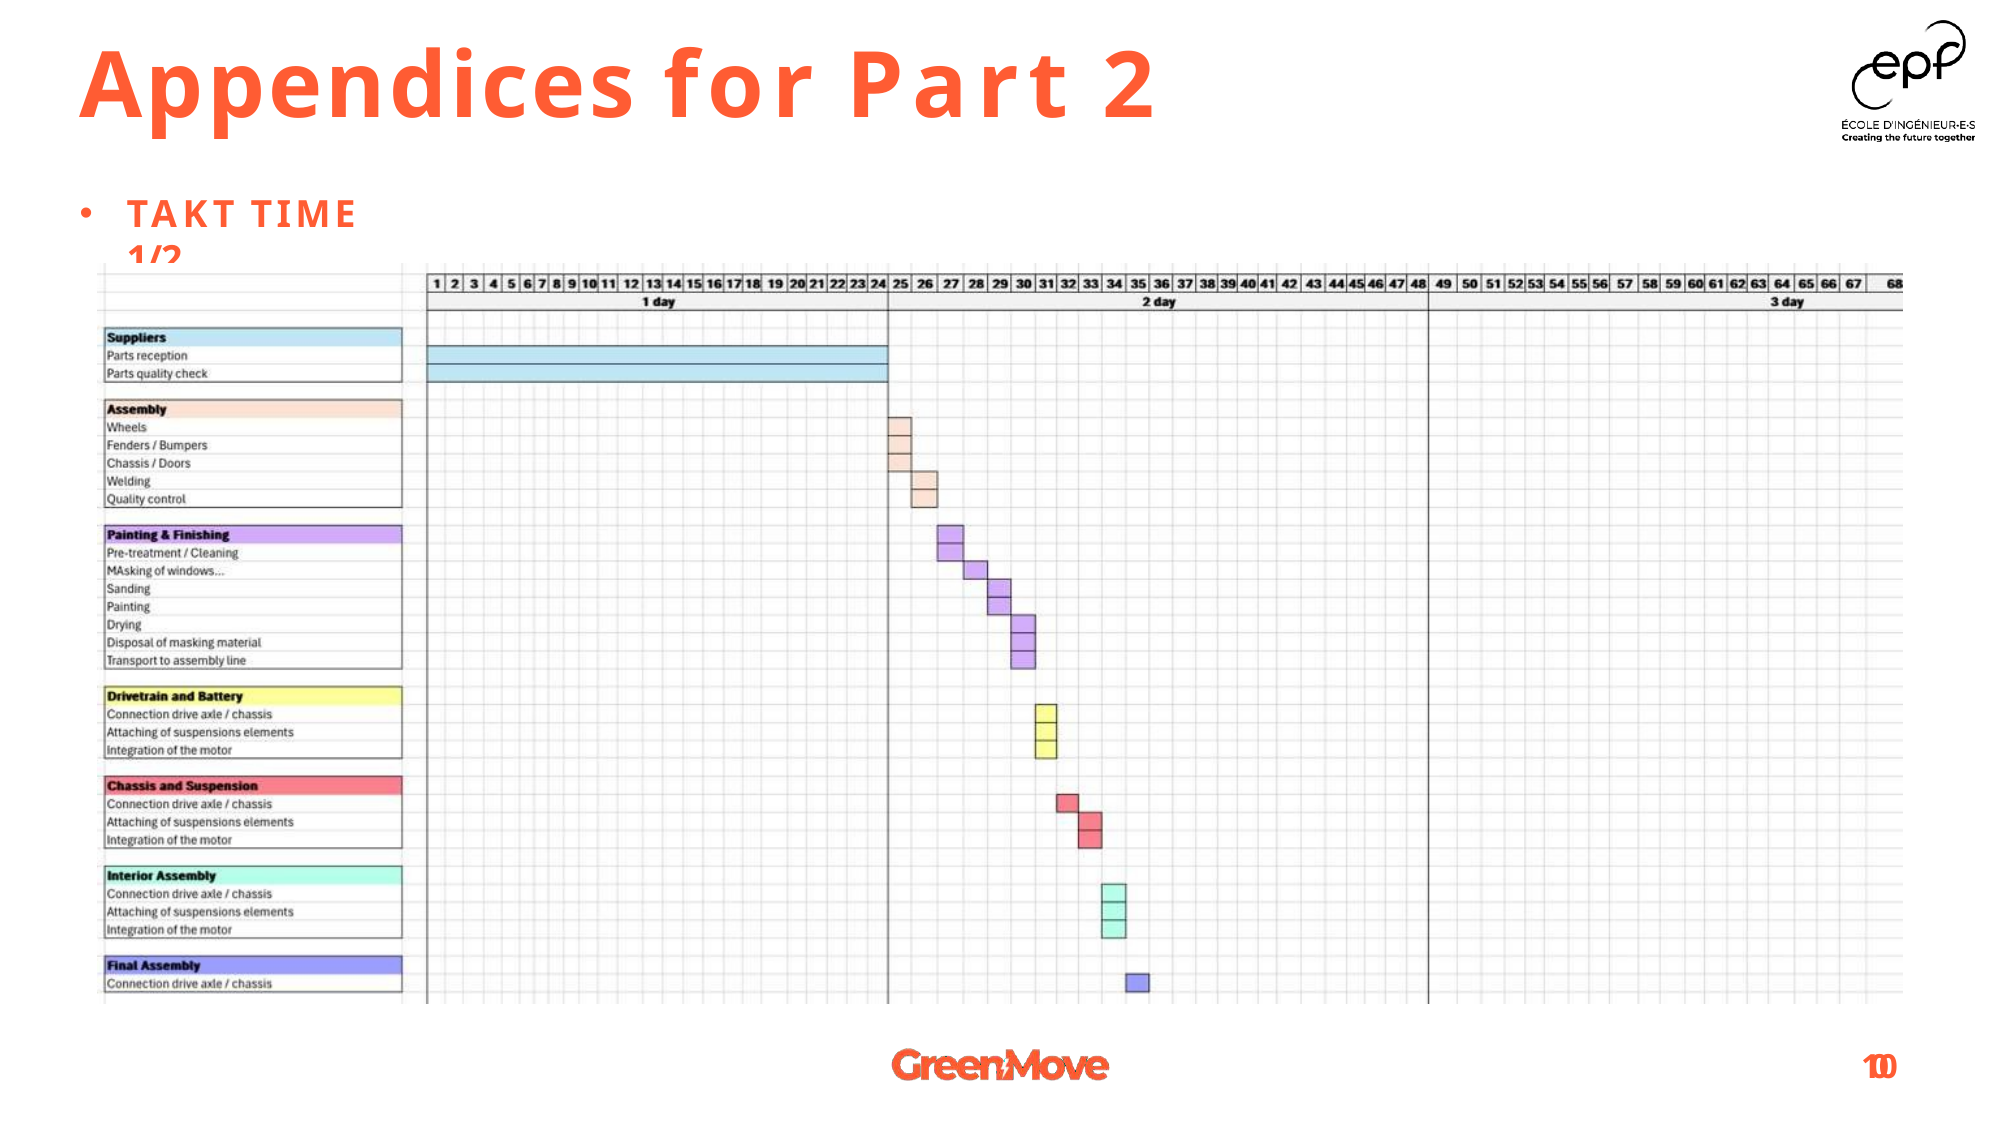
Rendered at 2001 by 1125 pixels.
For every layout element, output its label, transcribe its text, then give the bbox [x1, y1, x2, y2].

picture [891, 1048, 1110, 1081]
text_box TAKT TIME 1/2 [77, 214, 407, 280]
picture [96, 263, 1903, 1004]
title Appendices for Part 2 [75, 24, 1925, 214]
picture [1842, 20, 1975, 142]
slide_number 100 [1858, 1044, 1924, 1125]
